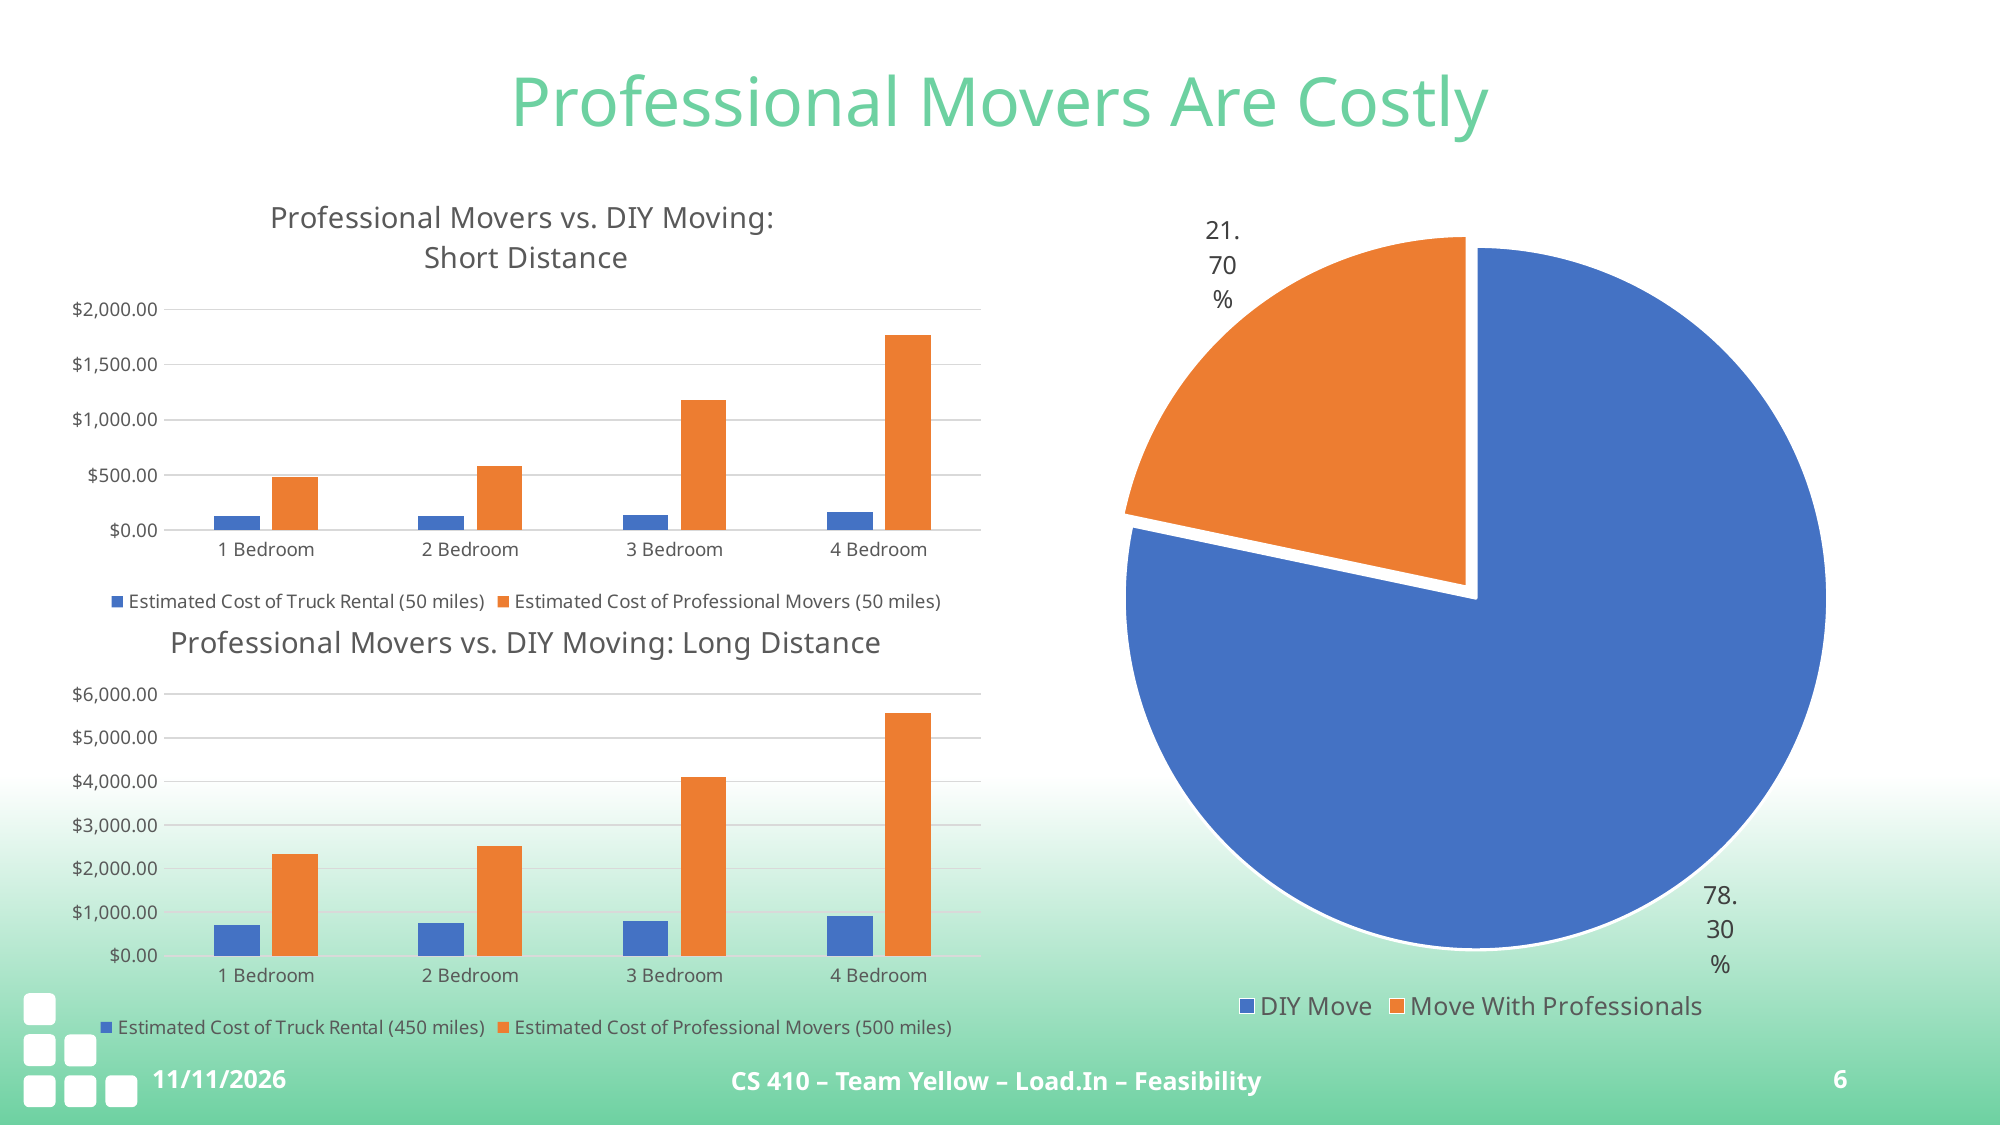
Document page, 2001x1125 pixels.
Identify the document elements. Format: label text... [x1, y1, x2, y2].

text_box CS 410 – Team Yellow – Load.In – Feasibility [662, 1035, 1338, 1125]
chart [1045, 212, 1898, 1030]
text_box Professional Movers Are Costly [137, 59, 1863, 149]
text_box 10/14/2020 [137, 1055, 588, 1125]
chart [52, 170, 1001, 1047]
text_box 6 [1412, 1038, 1863, 1125]
